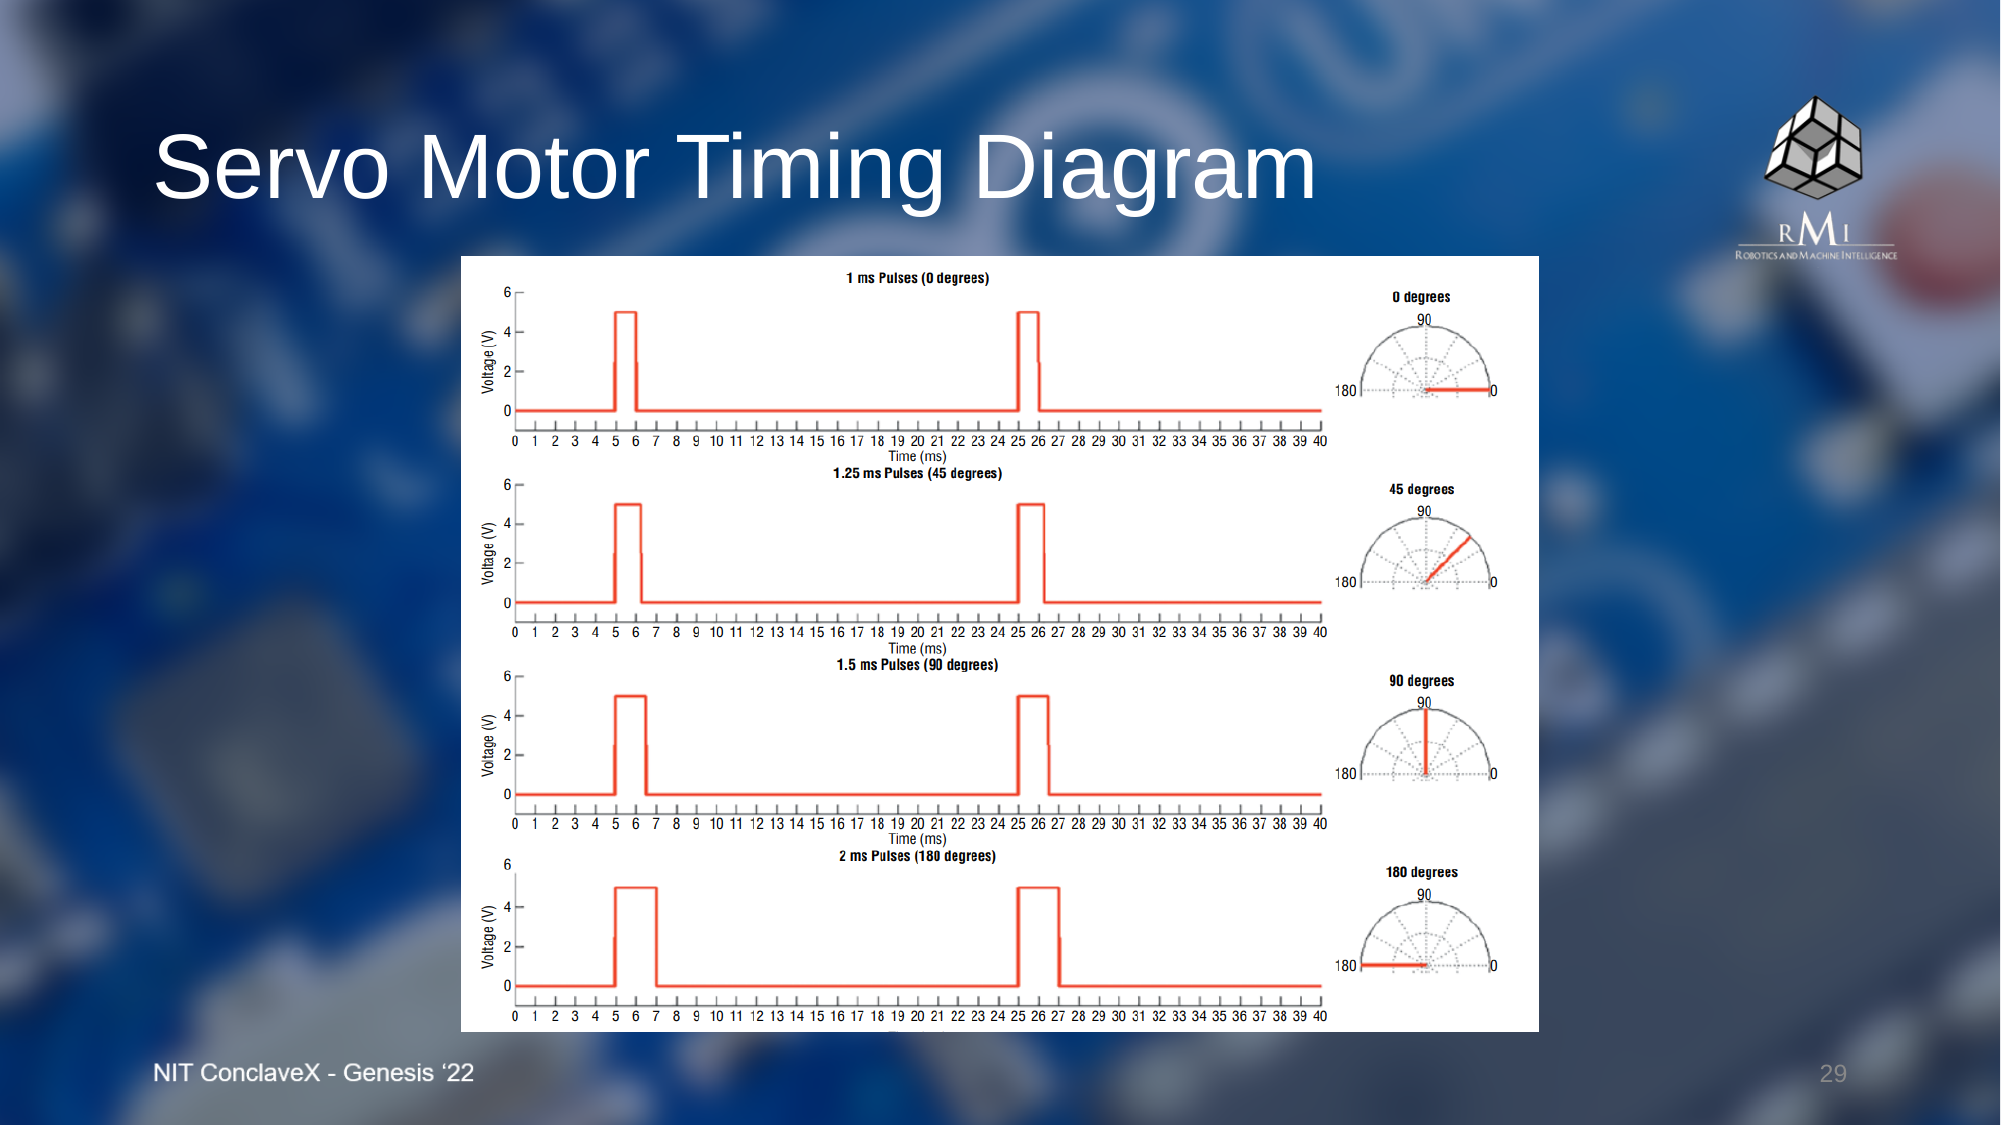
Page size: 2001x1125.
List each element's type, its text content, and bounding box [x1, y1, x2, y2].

picture [0, 0, 2001, 1125]
slide_number ‹#› [1412, 1042, 1863, 1103]
title Servo Motor Timing Diagram [137, 59, 1863, 278]
